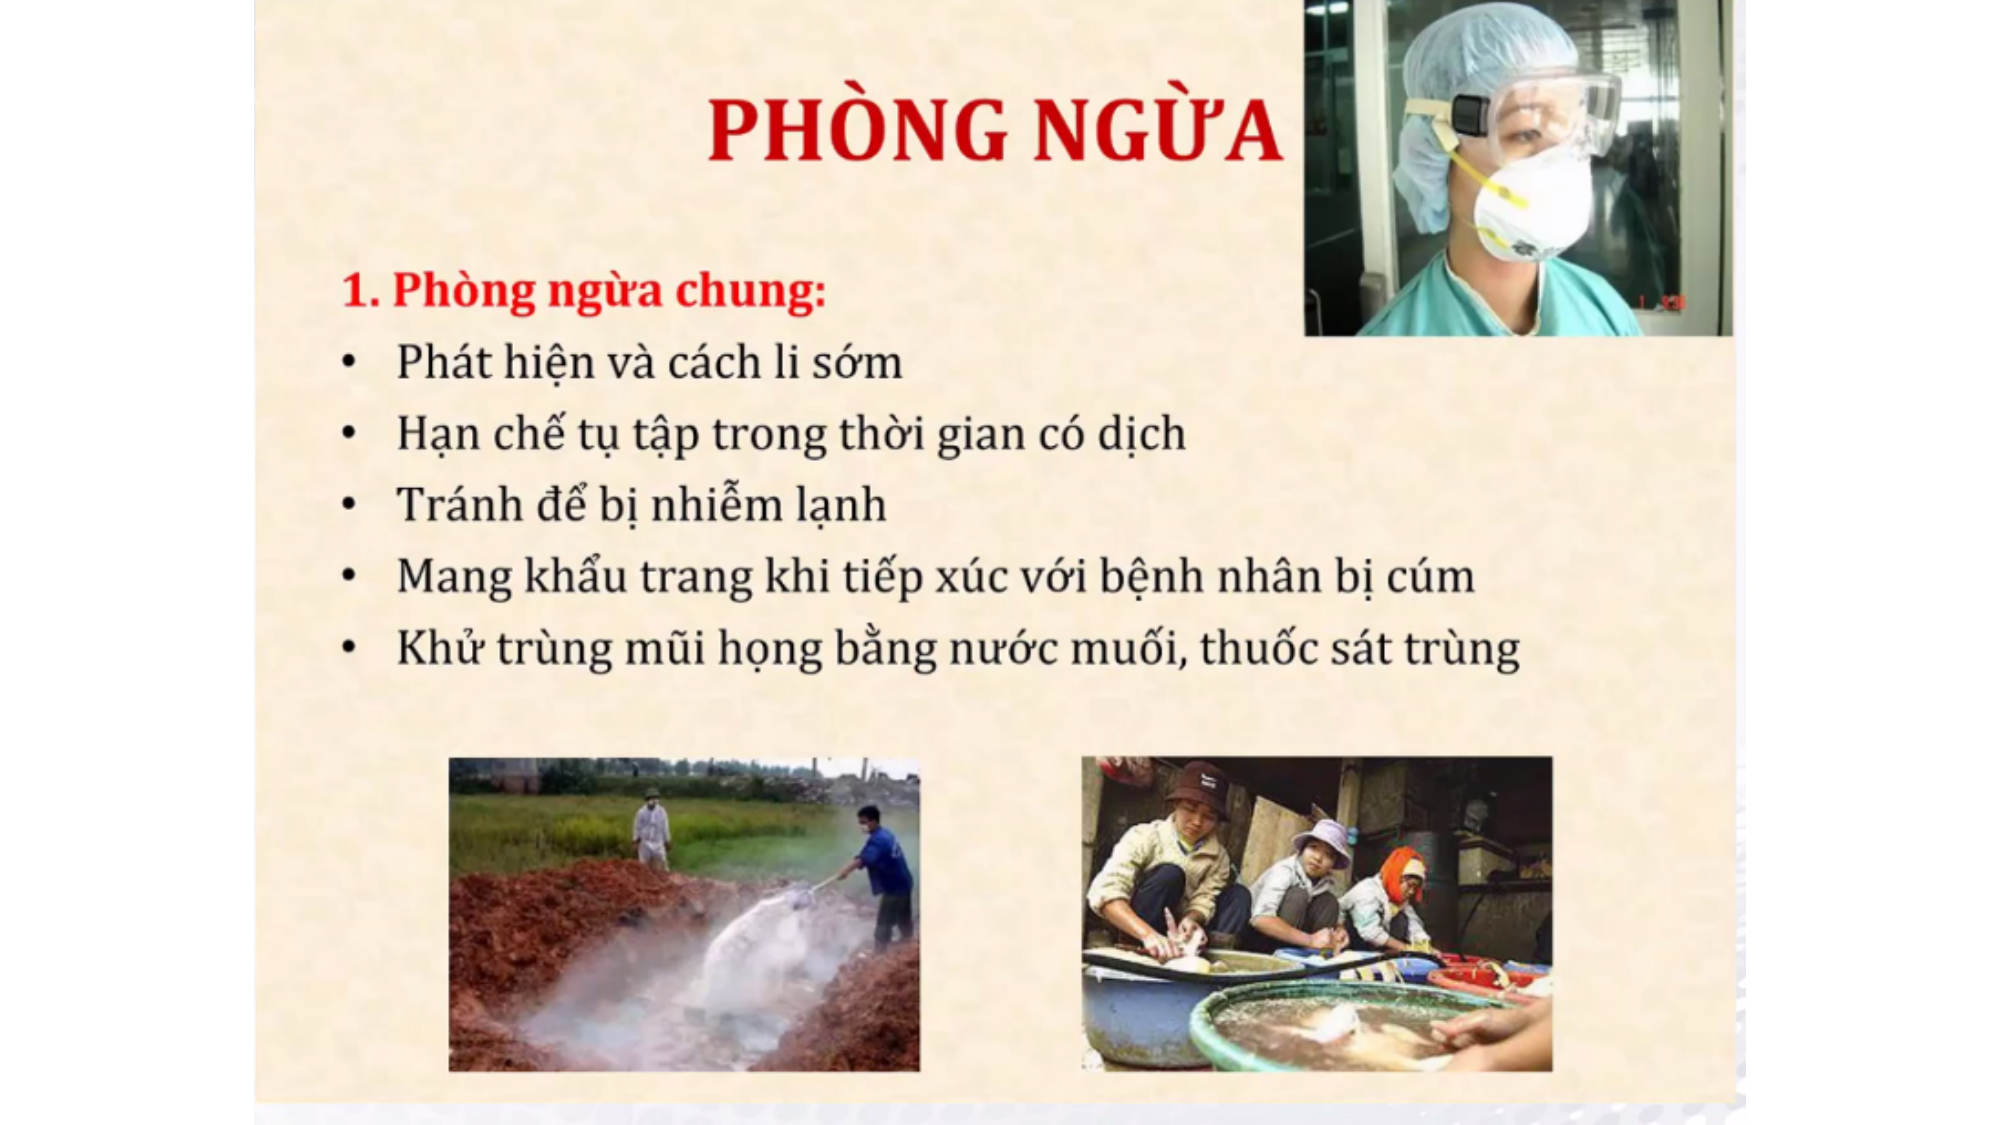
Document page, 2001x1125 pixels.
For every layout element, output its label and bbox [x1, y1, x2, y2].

picture [254, 0, 1746, 1125]
